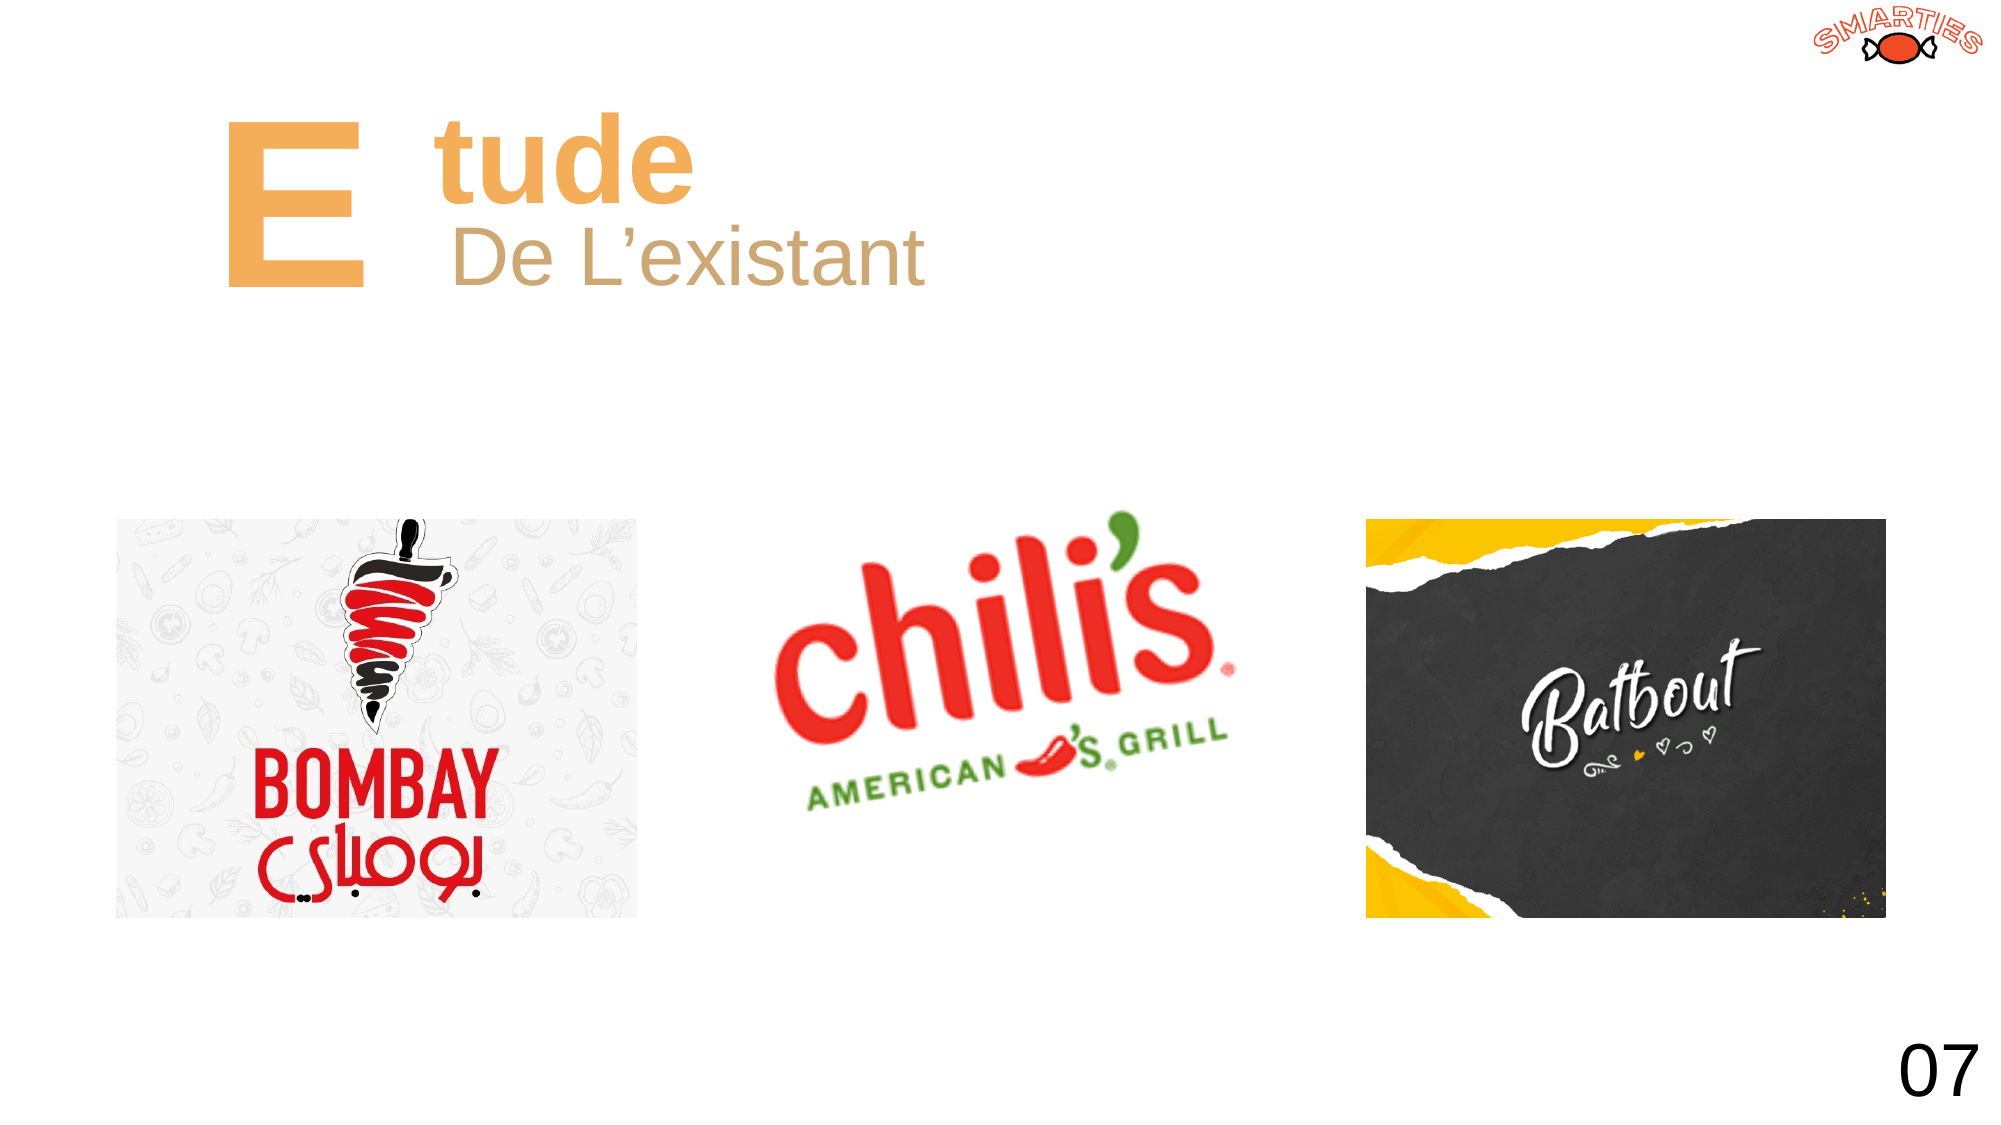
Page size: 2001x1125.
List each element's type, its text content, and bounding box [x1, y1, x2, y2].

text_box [149, 38, 1492, 345]
picture [116, 518, 638, 919]
text_box 07 [1861, 1013, 2000, 1119]
picture [713, 420, 1291, 900]
picture [1365, 518, 1887, 919]
picture [1805, 0, 1990, 69]
